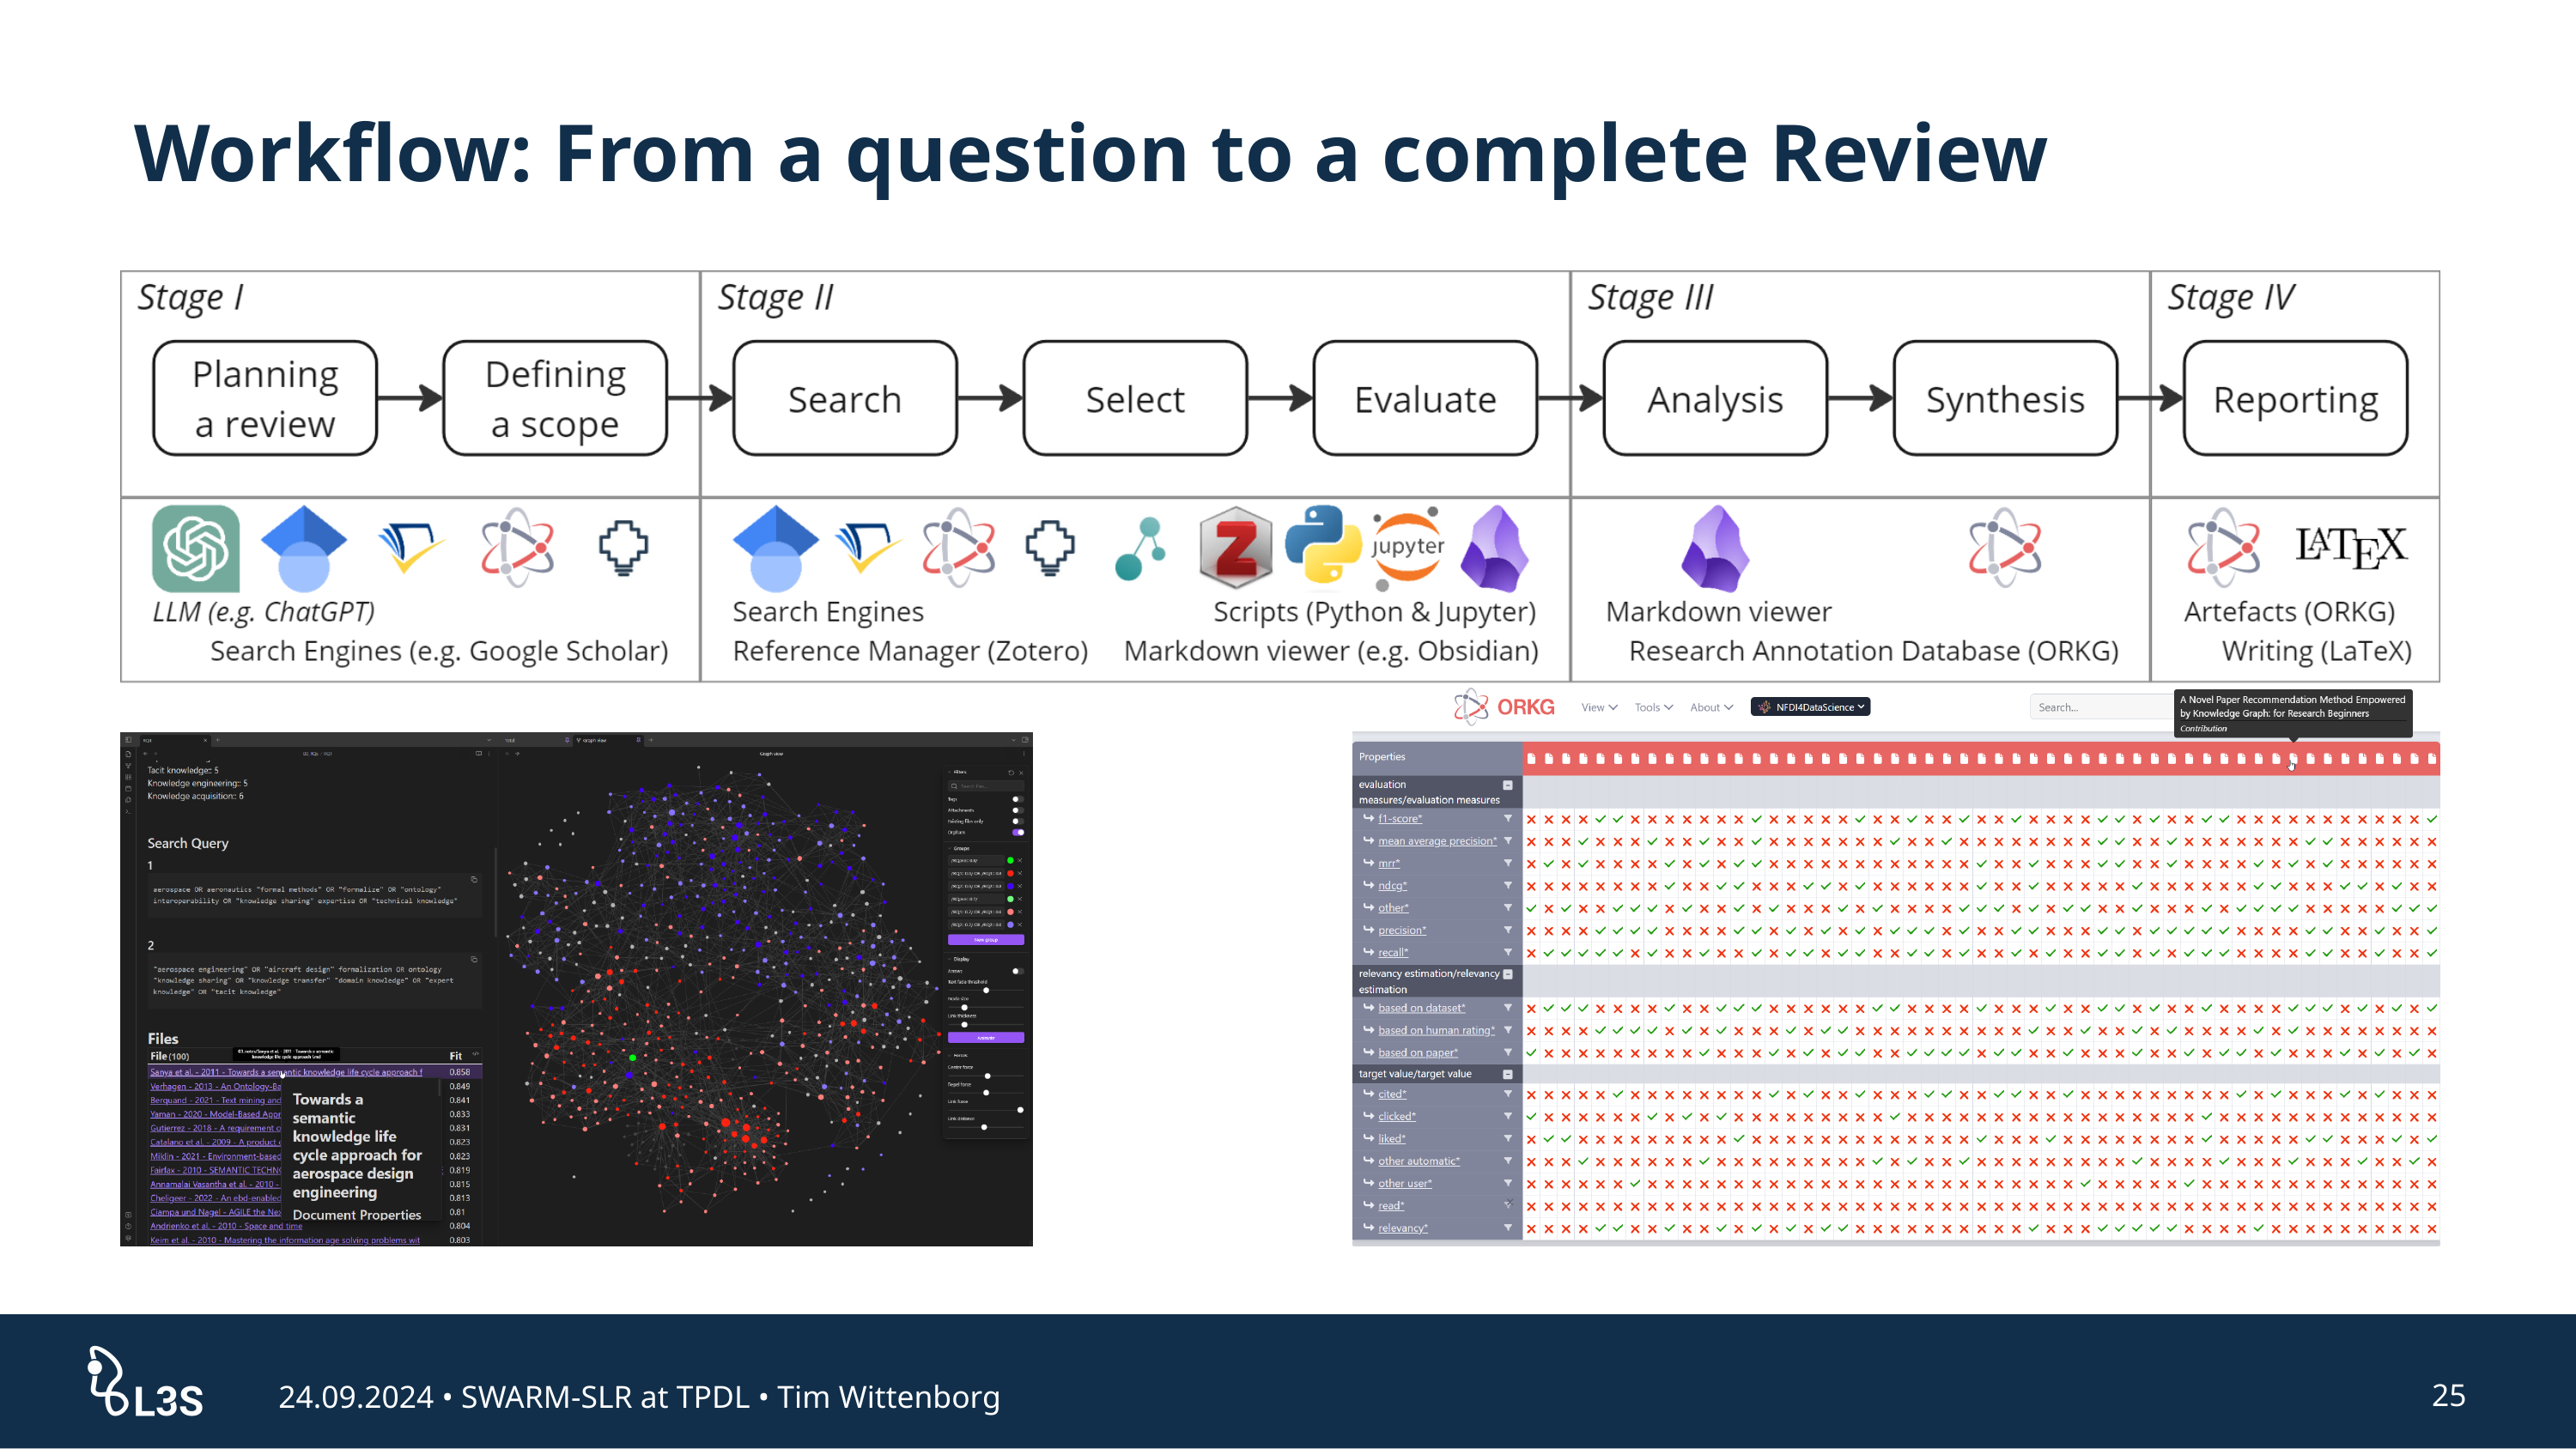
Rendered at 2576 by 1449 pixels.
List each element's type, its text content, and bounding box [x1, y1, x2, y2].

picture [85, 1344, 204, 1418]
picture [119, 270, 2440, 685]
picture [1352, 687, 2440, 1246]
title Workflow: From a question to a complete Review [121, 70, 2480, 231]
list 24.09.2024 • SWARM-SLR at TPDL • Tim Wittenborg [265, 1376, 2249, 1416]
picture [119, 732, 1033, 1246]
slide_number 25 [2329, 1376, 2480, 1418]
